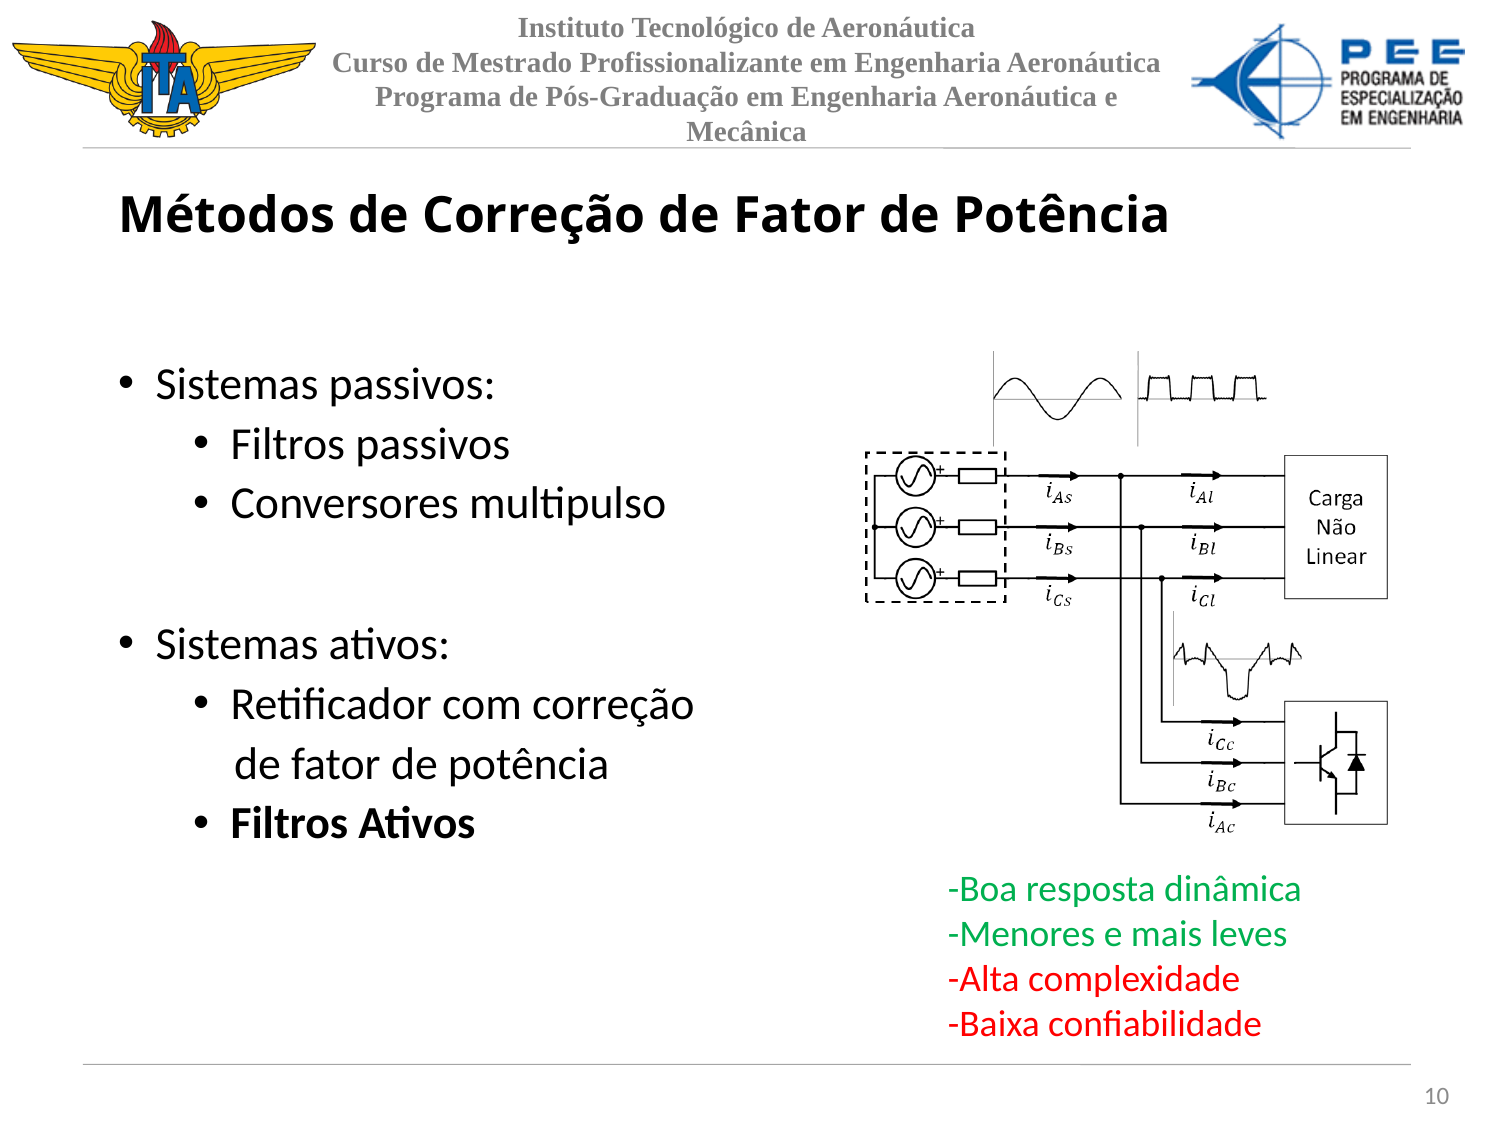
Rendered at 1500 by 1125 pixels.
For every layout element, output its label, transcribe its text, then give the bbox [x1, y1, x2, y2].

slide_number 10 [1127, 1064, 1465, 1124]
text_box -Boa resposta dinâmica -Menores e mais leves -Alta complexidade -Baixa confiabilidade [933, 856, 1329, 1052]
text_box Instituto Tecnológico de Aeronáutica Curso de Mestrado Profissionalizante em Engenharia Aeronáutica Programa de Pós-Graduação em Engenharia Aeronáutica e Mecânica [312, 0, 1182, 156]
picture [12, 20, 316, 138]
picture [1191, 23, 1465, 141]
list Sistemas passivos: Filtros passivos Conversores multipulso Sistemas ativos: Retificador com correção de fator de potência Filtros Ativos [103, 276, 1397, 1054]
title Métodos de Correção de Fator de Potência [103, 177, 1397, 256]
picture [865, 351, 1390, 838]
